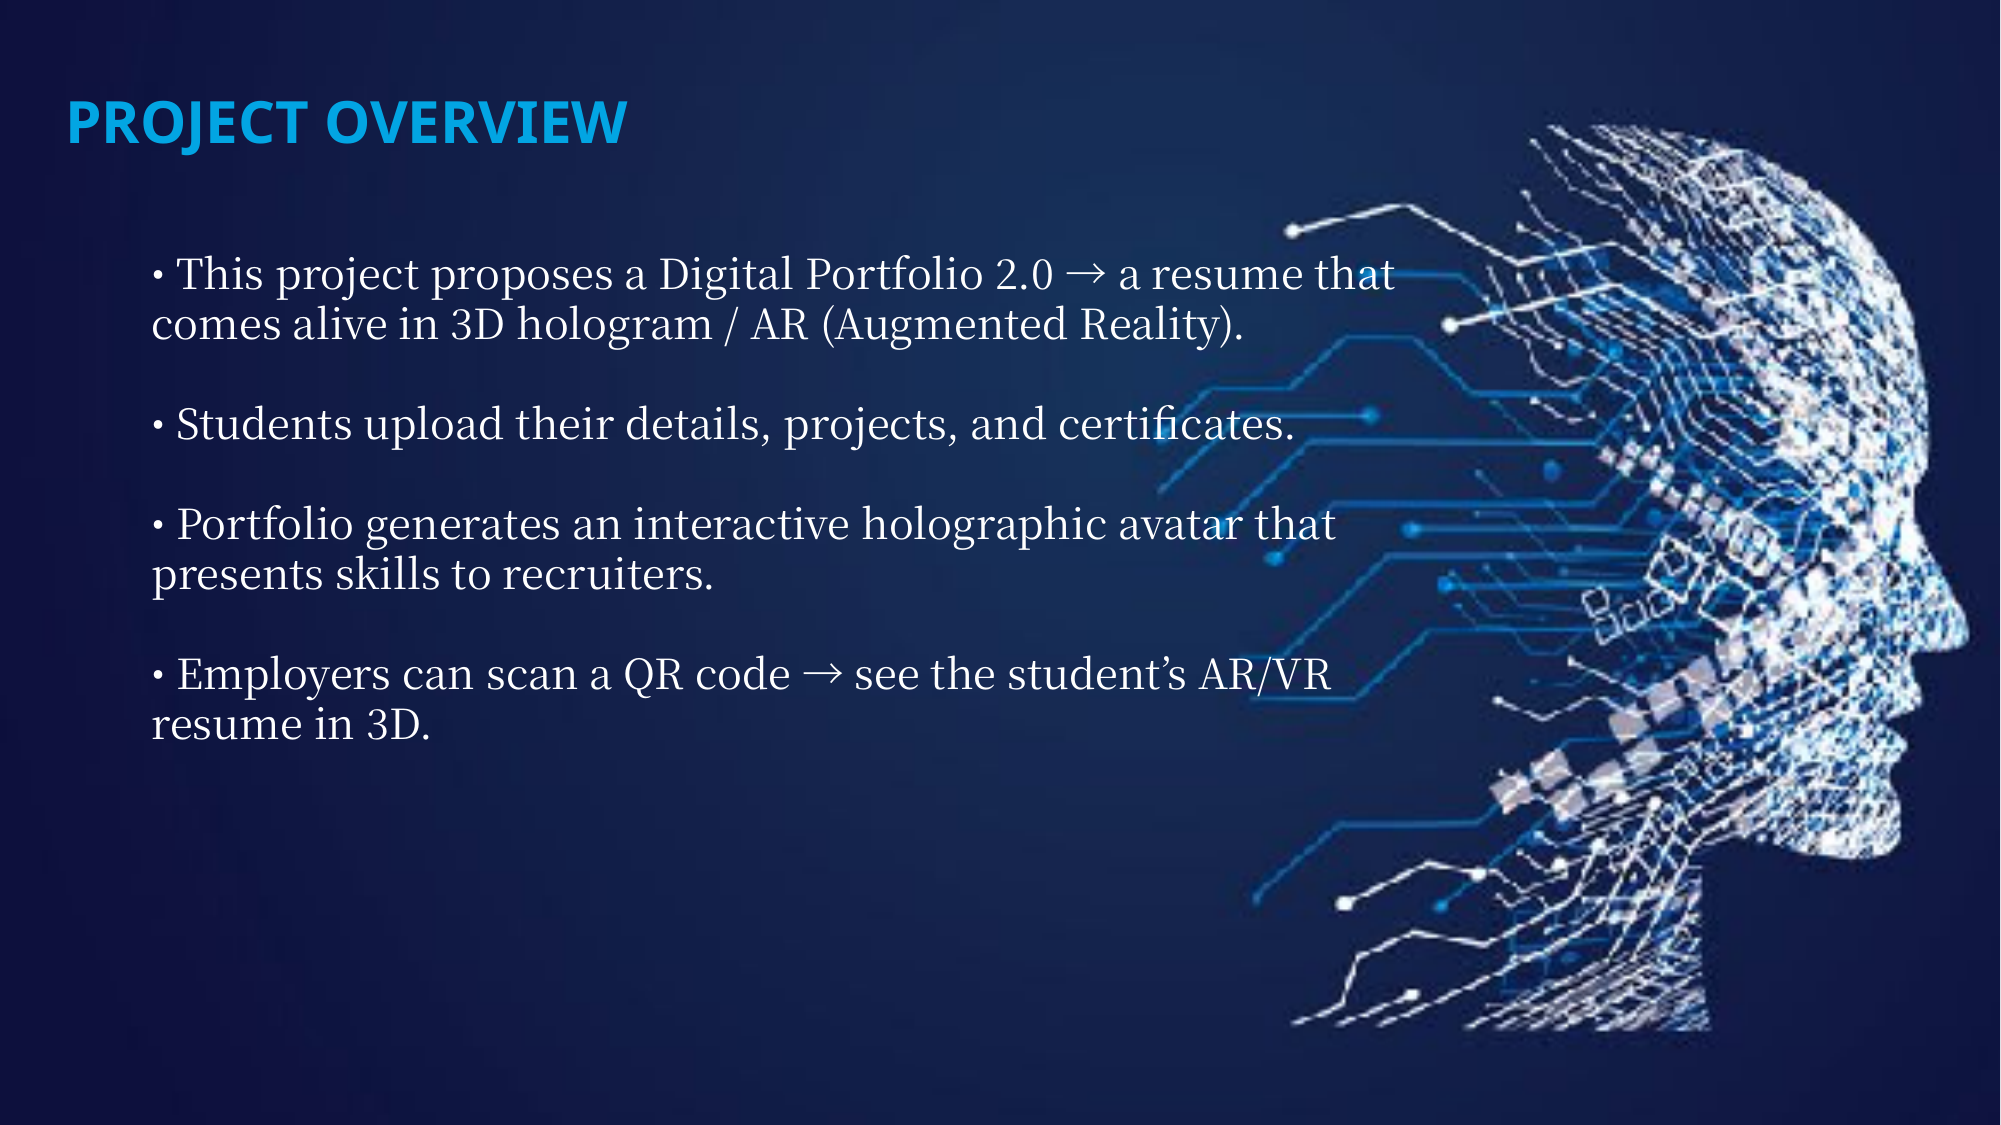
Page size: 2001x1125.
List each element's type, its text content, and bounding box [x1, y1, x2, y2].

text_box PROJECT OVERVIEW [50, 77, 707, 163]
text_box • This project proposes a Digital Portfolio 2.0 → a resume that comes alive in 3D hologram / AR (Augmented Reality). • Students upload their details, projects, and certificates. • Portfolio generates an interactive holographic avatar that presents skills to recruiters. • Employers can scan a QR code → see the student’s AR/VR resume in 3D. [136, 240, 1488, 756]
picture [0, 0, 2001, 1125]
